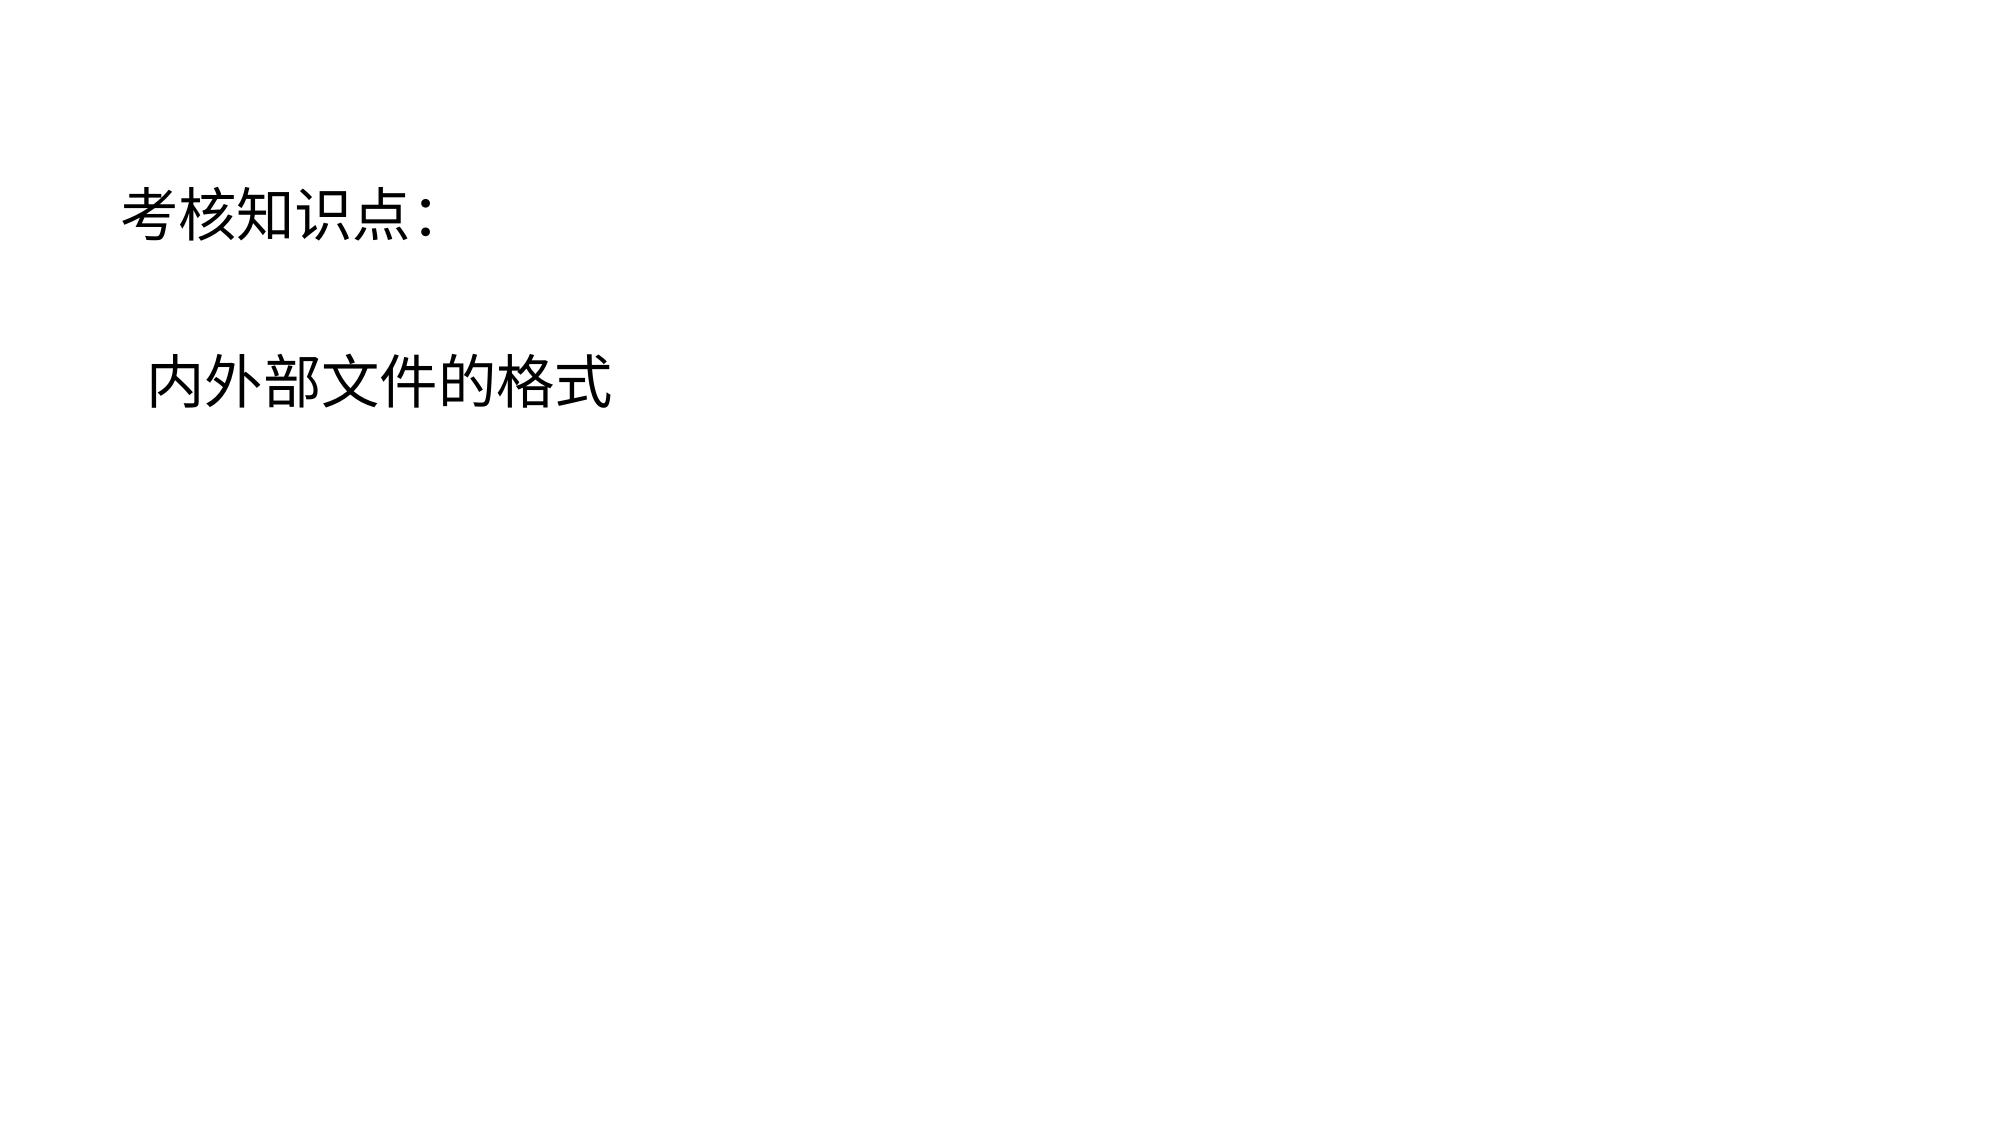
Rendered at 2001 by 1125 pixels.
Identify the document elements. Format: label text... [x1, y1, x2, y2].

subtitle 考核知识点： 内外部文件的格式 [104, 178, 1882, 1071]
